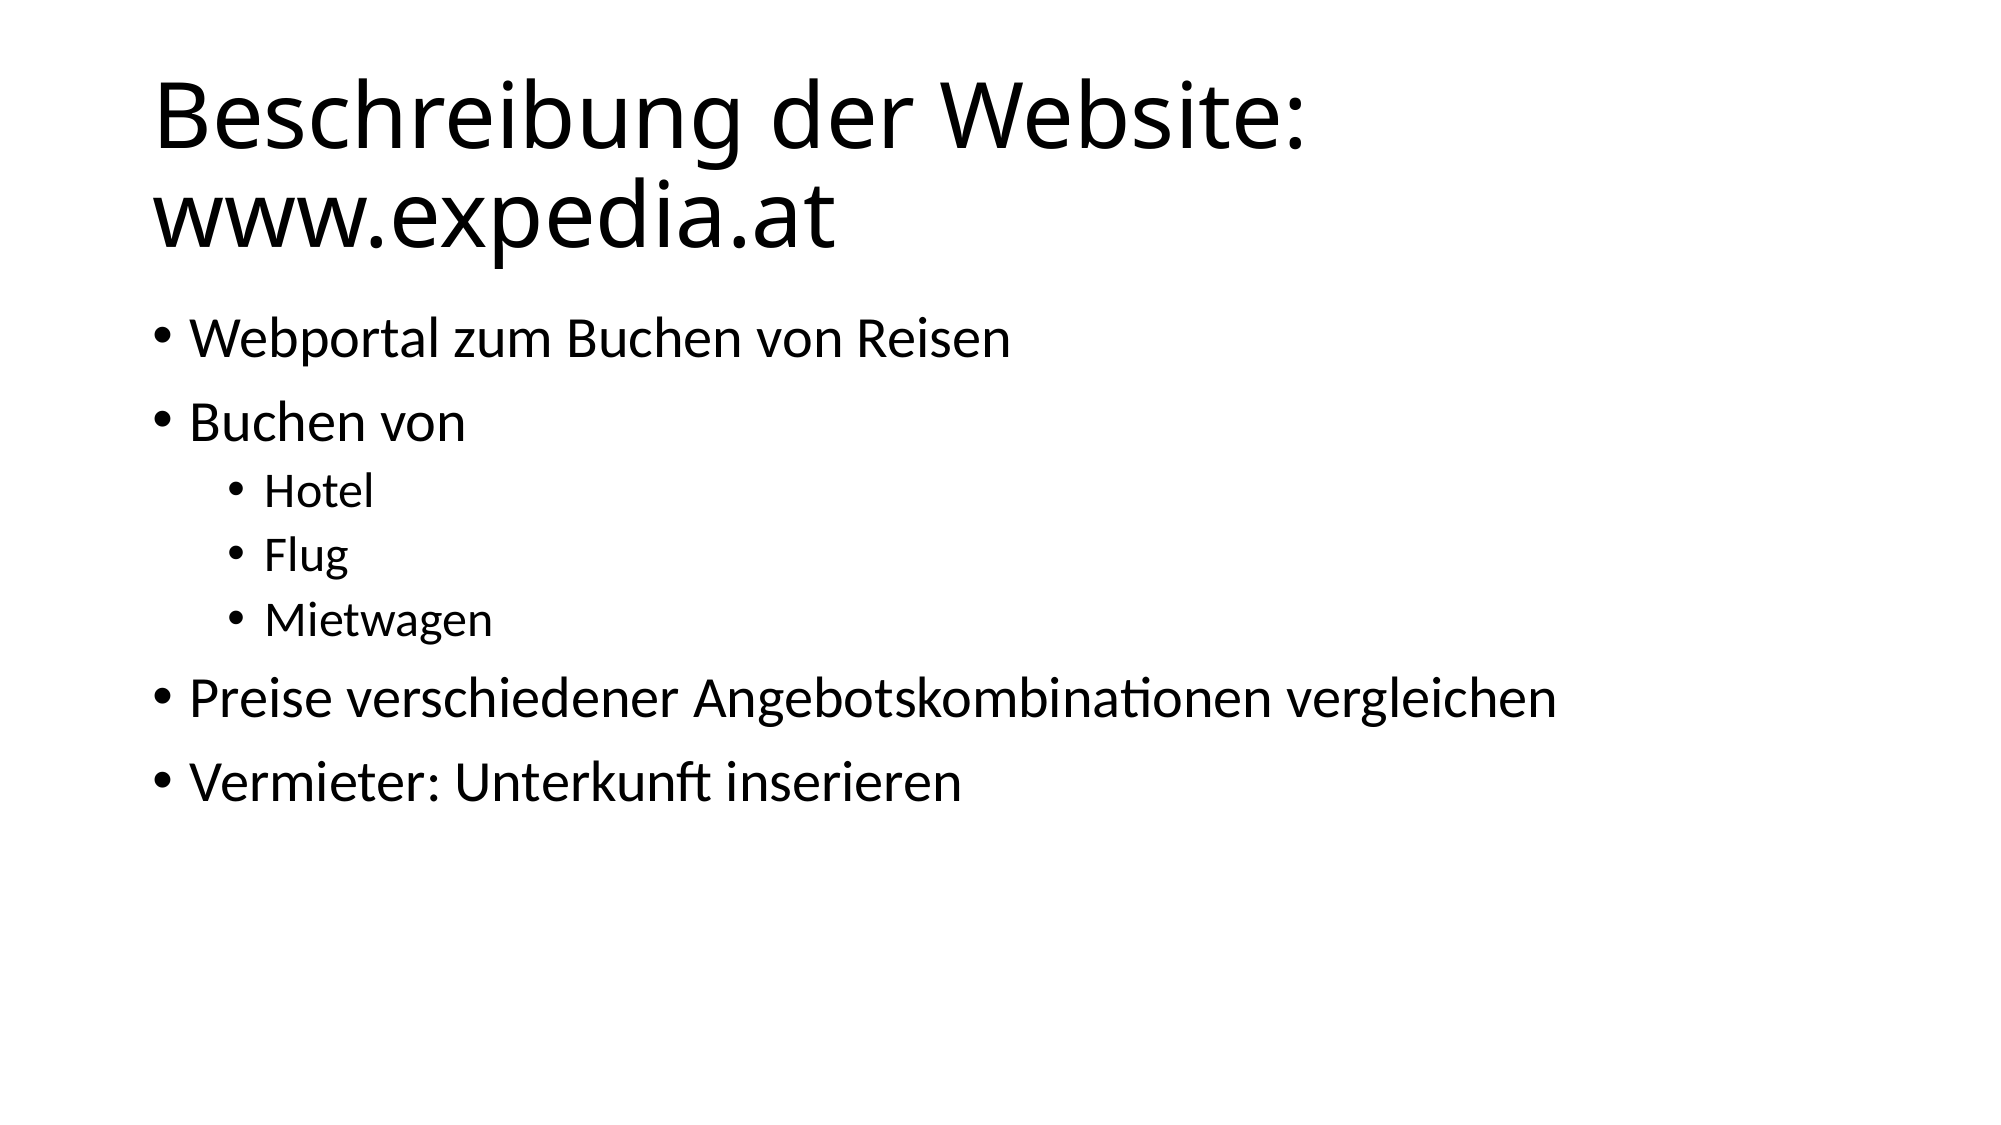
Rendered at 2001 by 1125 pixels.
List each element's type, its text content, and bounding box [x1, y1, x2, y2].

title Beschreibung der Website: www.expedia.at [137, 59, 1863, 278]
list Webportal zum Buchen von Reisen Buchen von Hotel Flug Mietwagen Preise verschiedener Angebotskombinationen vergleichen Vermieter: Unterkunft inserieren [137, 299, 1863, 1014]
